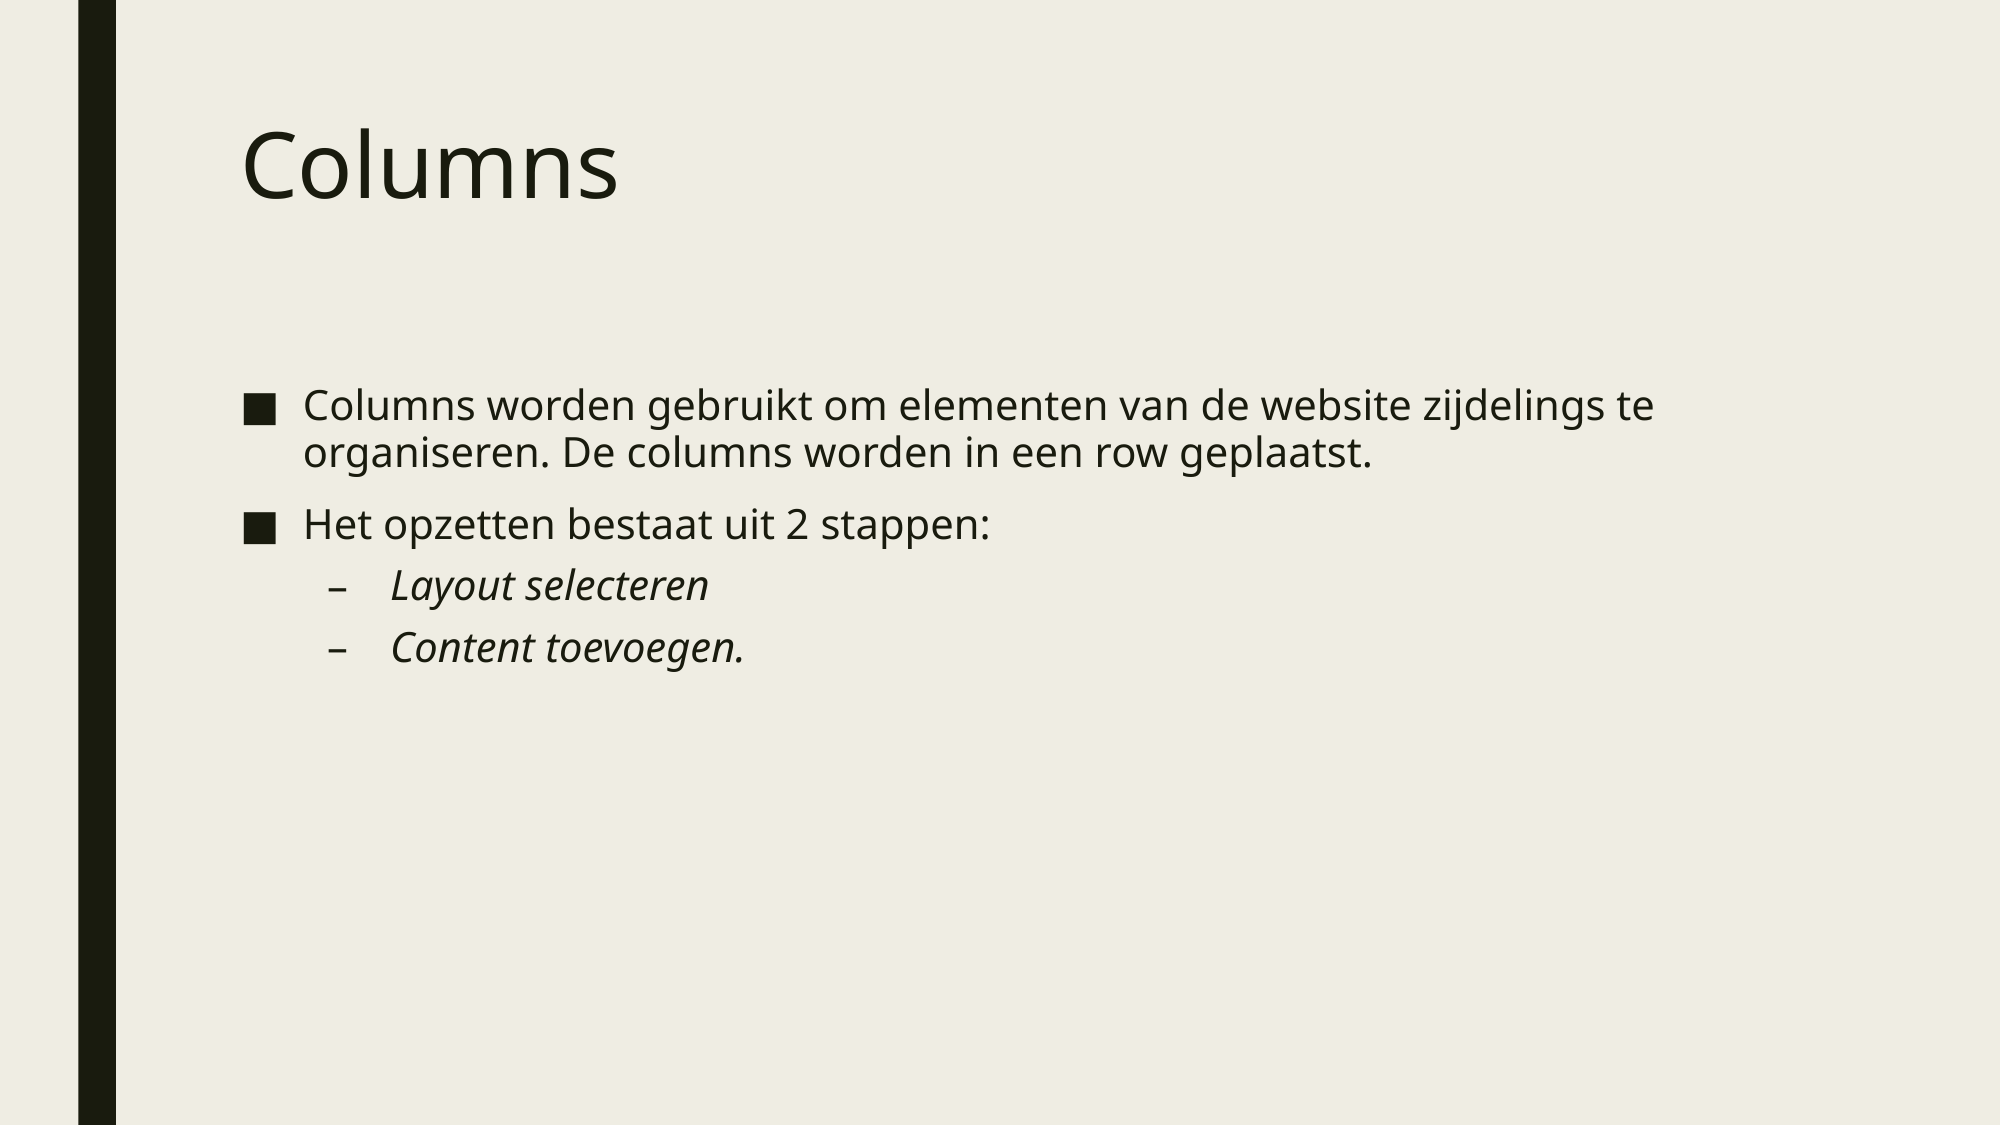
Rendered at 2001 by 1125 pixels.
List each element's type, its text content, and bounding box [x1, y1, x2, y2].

title Columns [225, 112, 1800, 357]
list Columns worden gebruikt om elementen van de website zijdelings te organiseren. De columns worden in een row geplaatst. Het opzetten bestaat uit 2 stappen: Layout selecteren Content toevoegen. [225, 375, 1800, 963]
